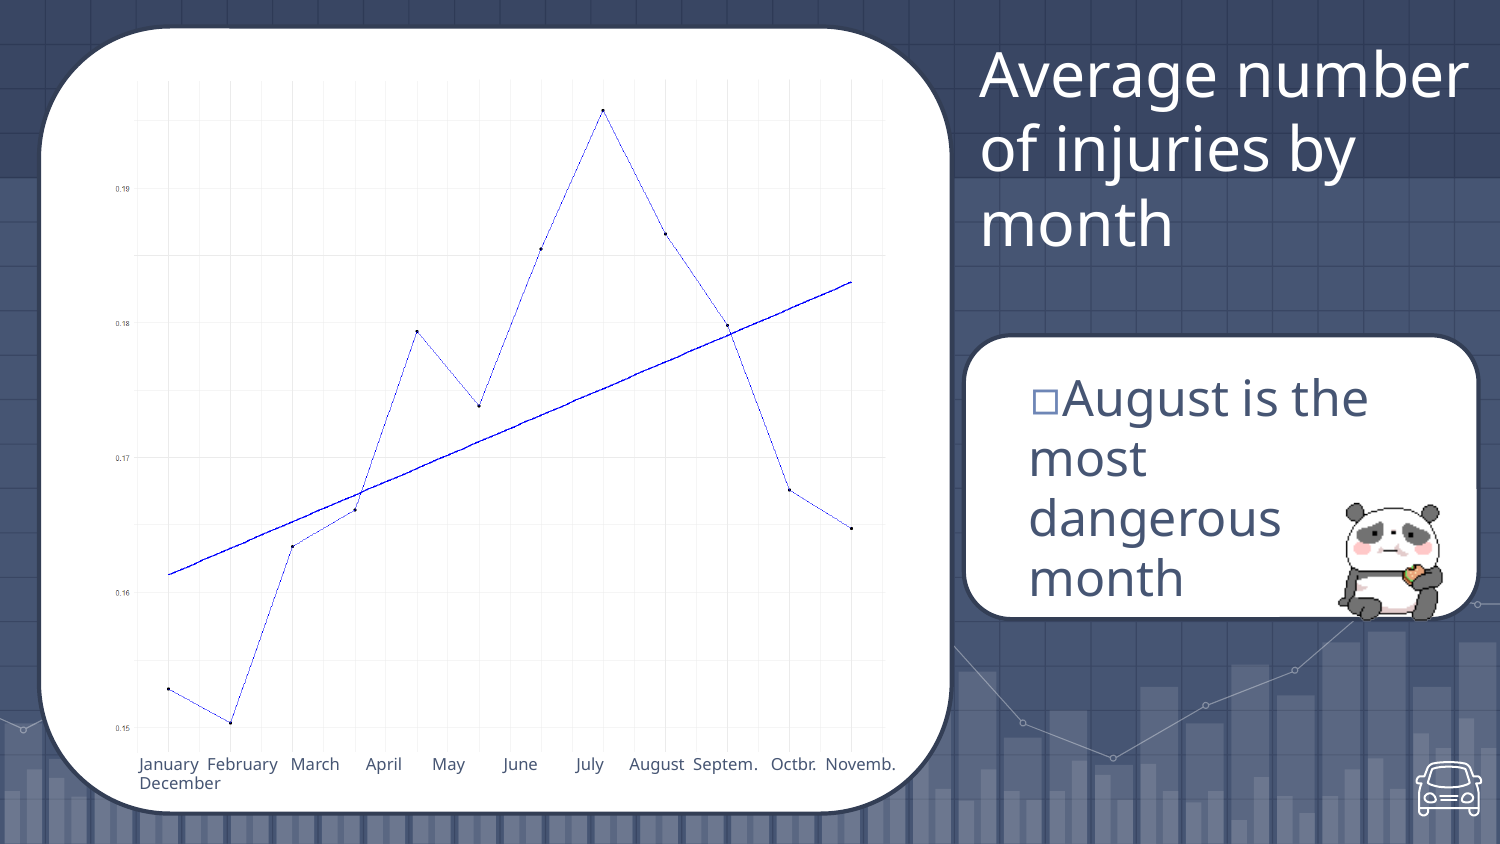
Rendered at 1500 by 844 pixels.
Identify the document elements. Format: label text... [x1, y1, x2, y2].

picture [100, 60, 891, 780]
text_box January February March April May June July August Septem. Octbr. Novemb. December [124, 738, 917, 798]
picture [1321, 484, 1463, 626]
text_box [36, 24, 954, 816]
text_box [961, 333, 1481, 622]
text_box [1416, 761, 1482, 816]
title Average number of injuries by month [964, 26, 1498, 275]
text_box August is the most dangerous month [1013, 351, 1427, 471]
